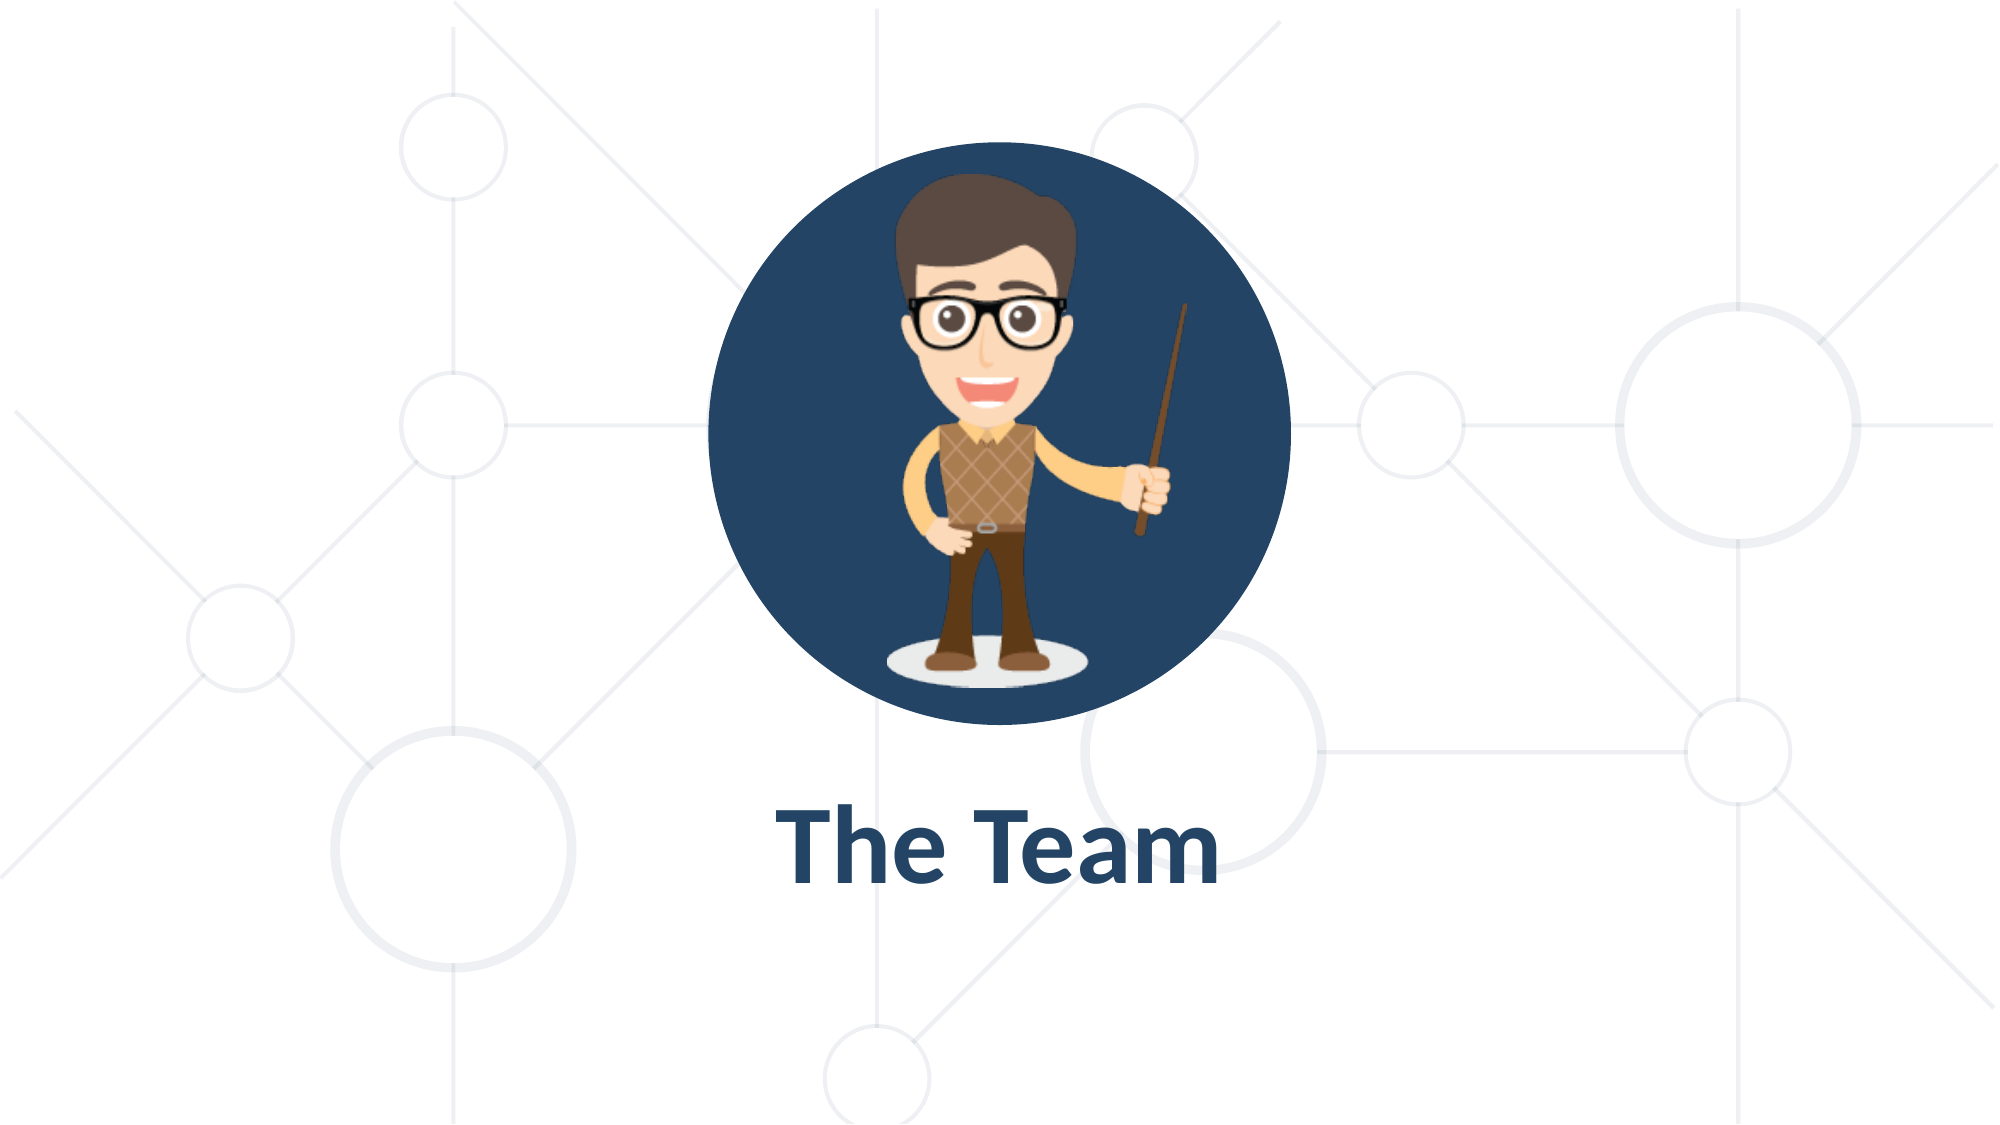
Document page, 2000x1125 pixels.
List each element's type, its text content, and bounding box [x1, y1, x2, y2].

list The Team [100, 771, 1899, 898]
picture [886, 174, 1187, 688]
